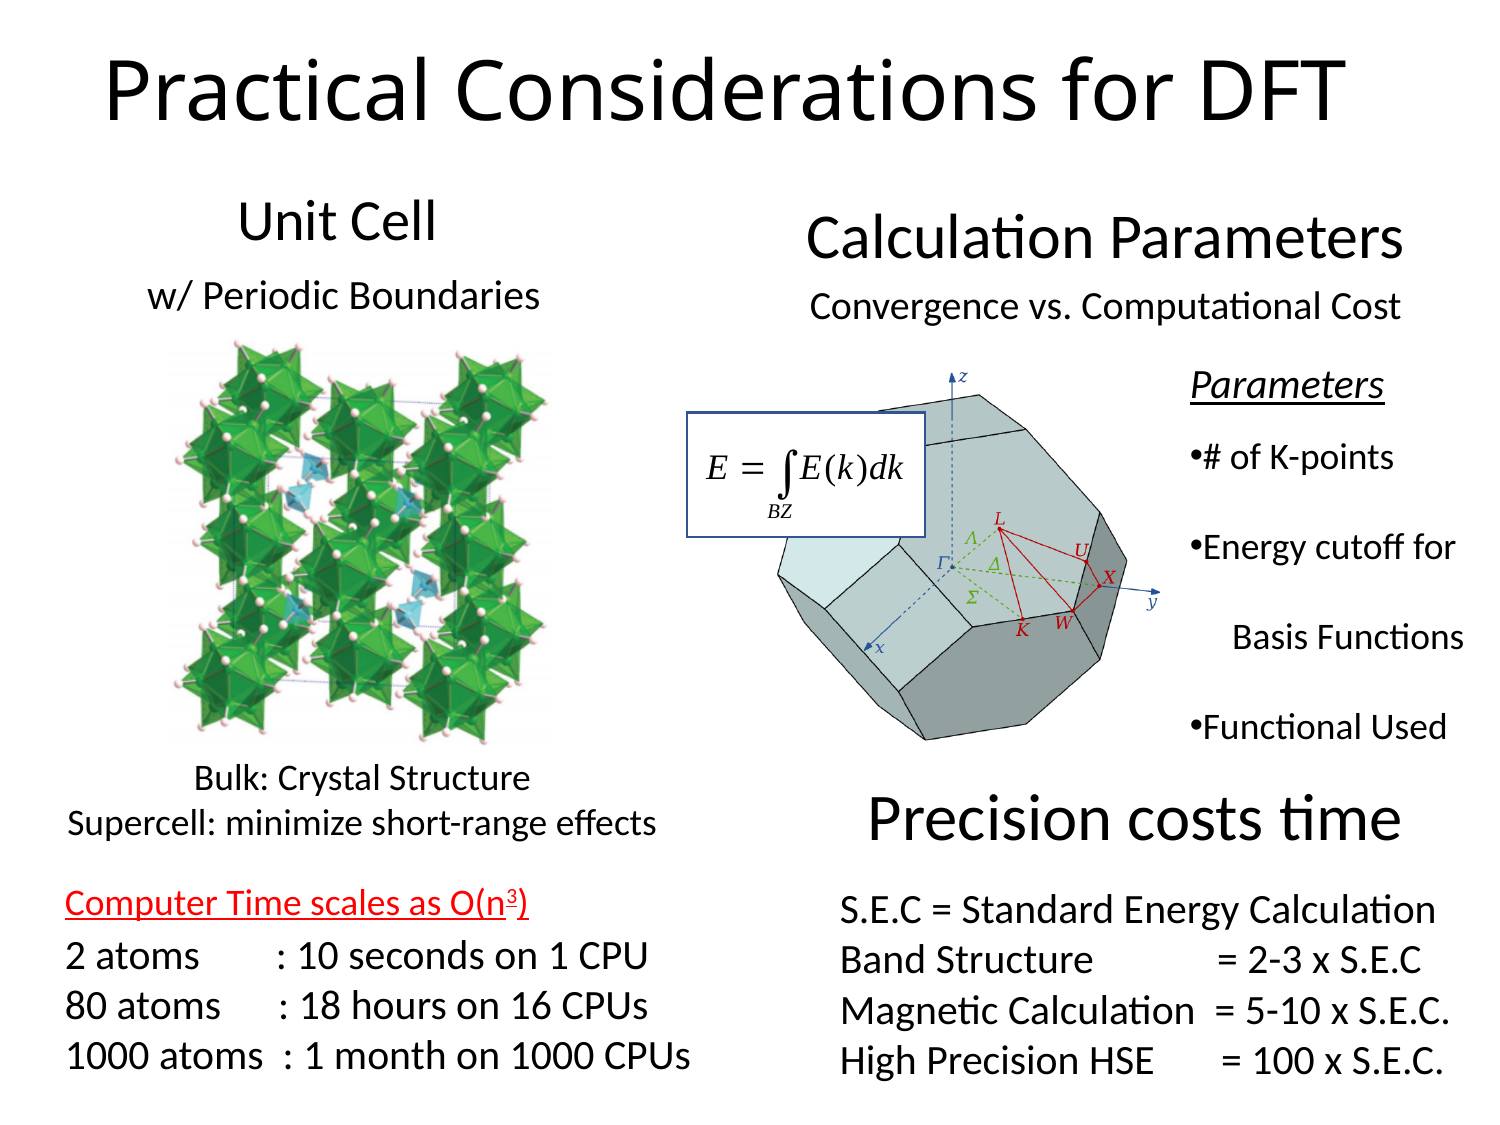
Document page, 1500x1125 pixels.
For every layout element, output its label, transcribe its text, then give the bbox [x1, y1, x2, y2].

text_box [699, 437, 913, 525]
picture [774, 362, 1163, 750]
text_box [686, 411, 774, 538]
text_box 2 atoms : 10 seconds on 1 CPU 80 atoms : 18 hours on 16 CPUs 1000 atoms : 1 month on 1000 CPUs [50, 920, 775, 1125]
title Practical Considerations for DFT [87, 0, 1438, 188]
text_box S.E.C = Standard Energy Calculation Band Structure = 2-3 x S.E.C Magnetic Calculation = 5-10 x S.E.C. High Precision HSE = 100 x S.E.C. [824, 874, 1488, 1090]
text_box Calculation Parameters Convergence vs. Computational Cost [787, 187, 1425, 350]
text_box Parameters # of K-points Energy cutoff for Basis Functions Functional Used [1174, 349, 1488, 755]
picture [162, 332, 563, 752]
text_box Precision costs time [852, 766, 1419, 862]
list Unit Cell w/ Periodic Boundaries [75, 182, 613, 346]
text_box Computer Time scales as O(n3) [50, 870, 750, 931]
text_box Bulk: Crystal Structure Supercell: minimize short-range effects [50, 745, 675, 851]
